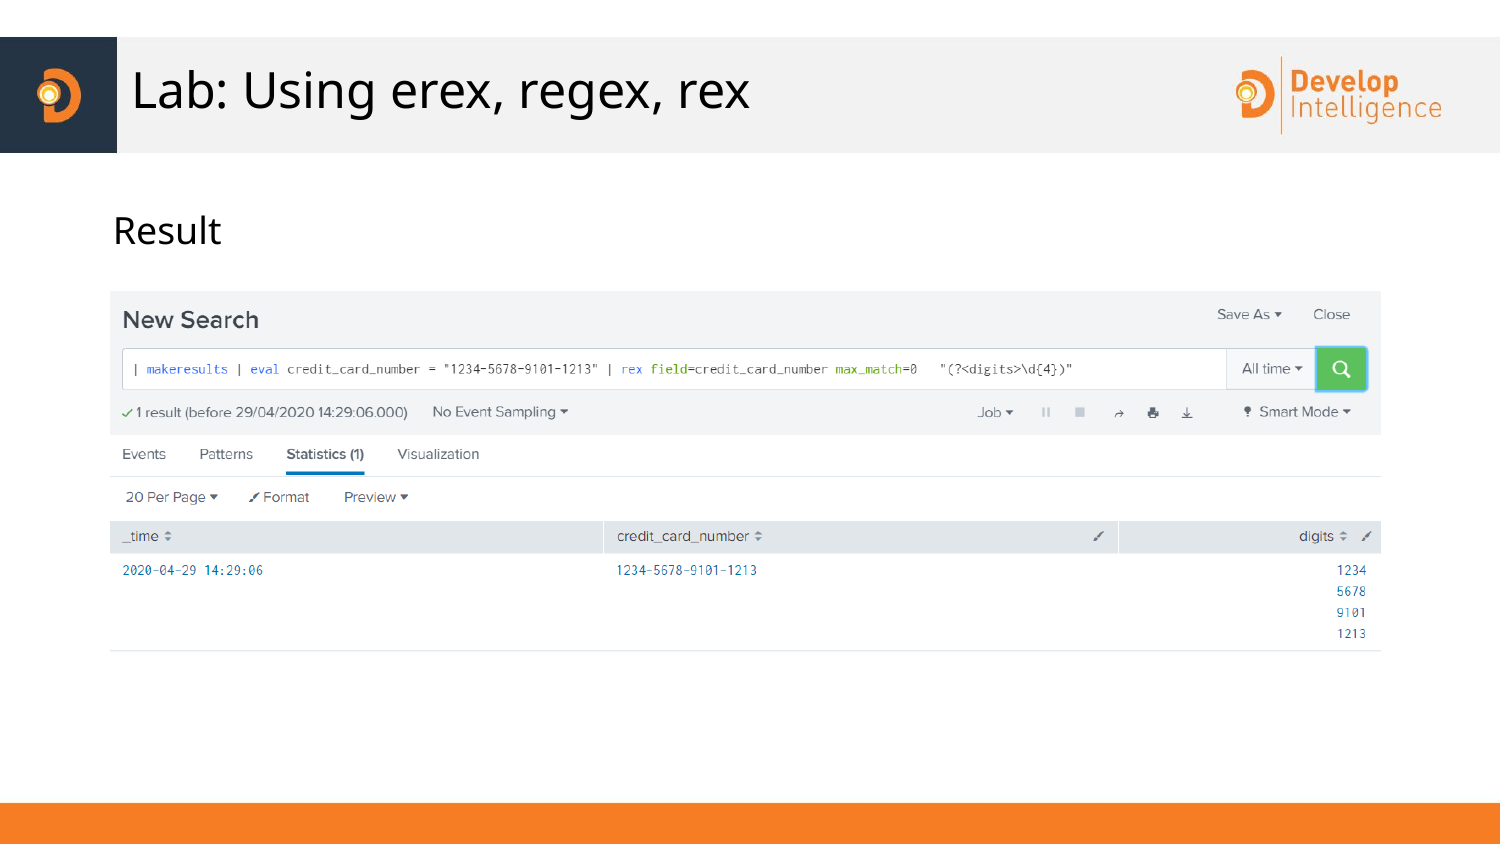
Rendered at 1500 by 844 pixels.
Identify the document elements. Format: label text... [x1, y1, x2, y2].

list Result [101, 198, 1279, 762]
title Lab: Using erex, regex, rex [119, 36, 1112, 149]
picture [0, 0, 1500, 844]
